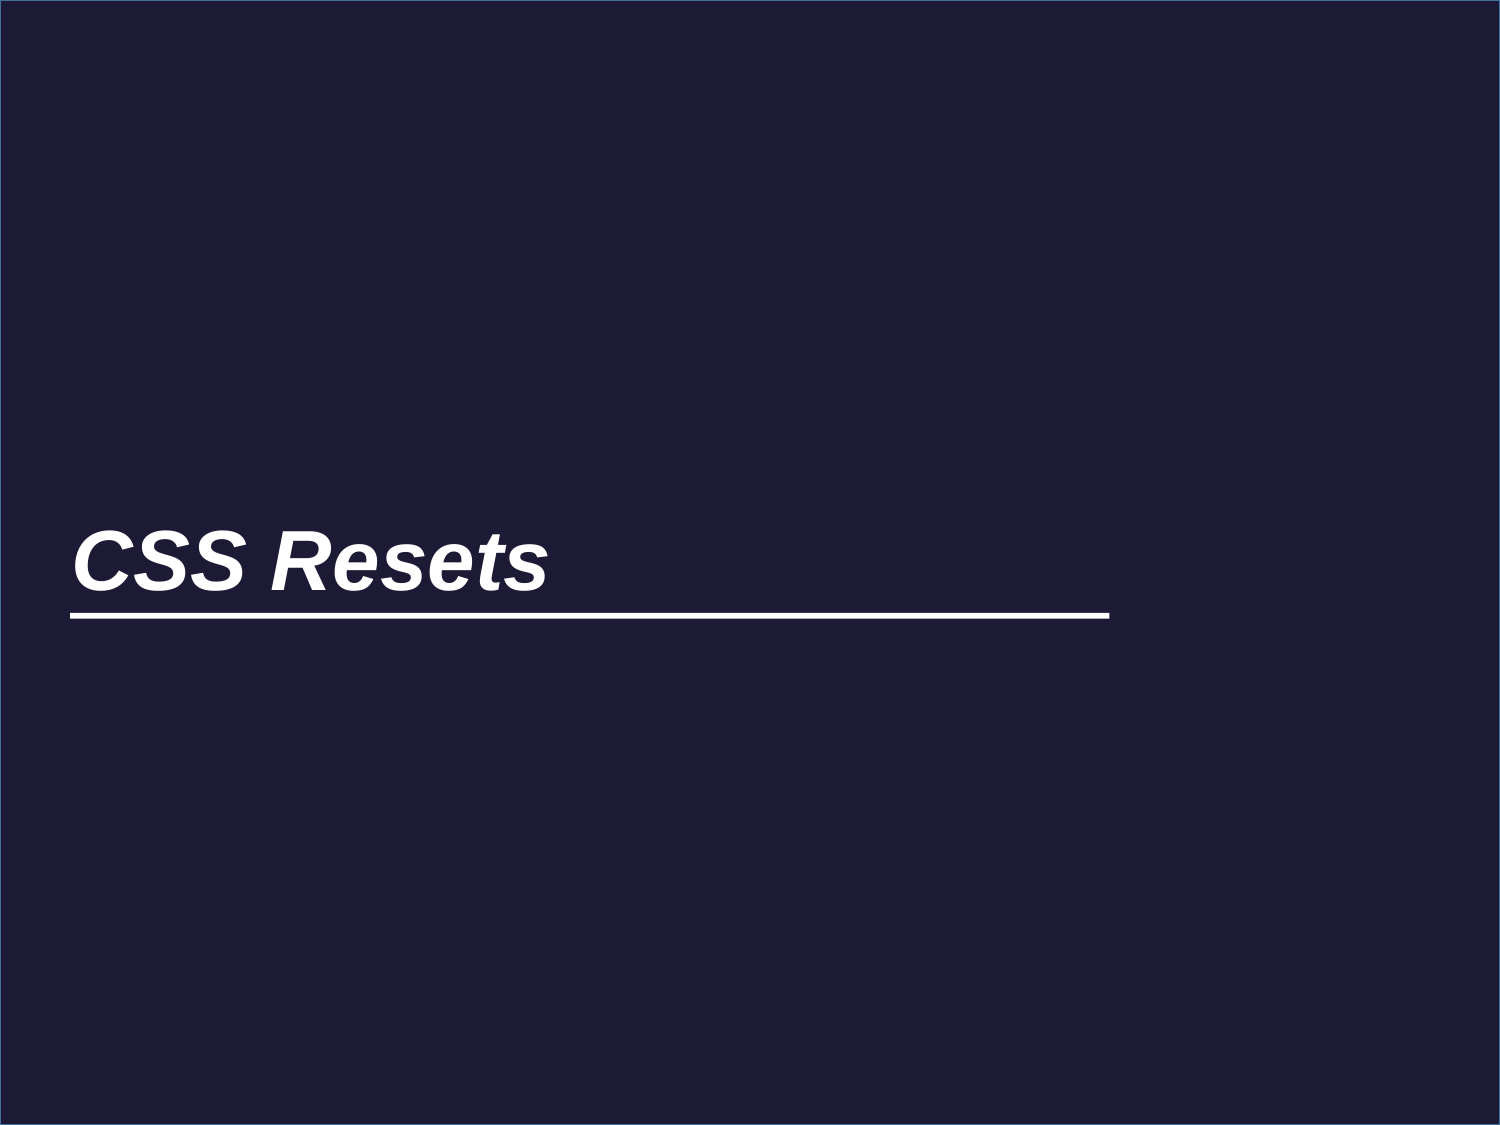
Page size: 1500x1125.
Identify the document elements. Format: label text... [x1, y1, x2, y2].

title CSS Resets [63, 483, 1415, 628]
